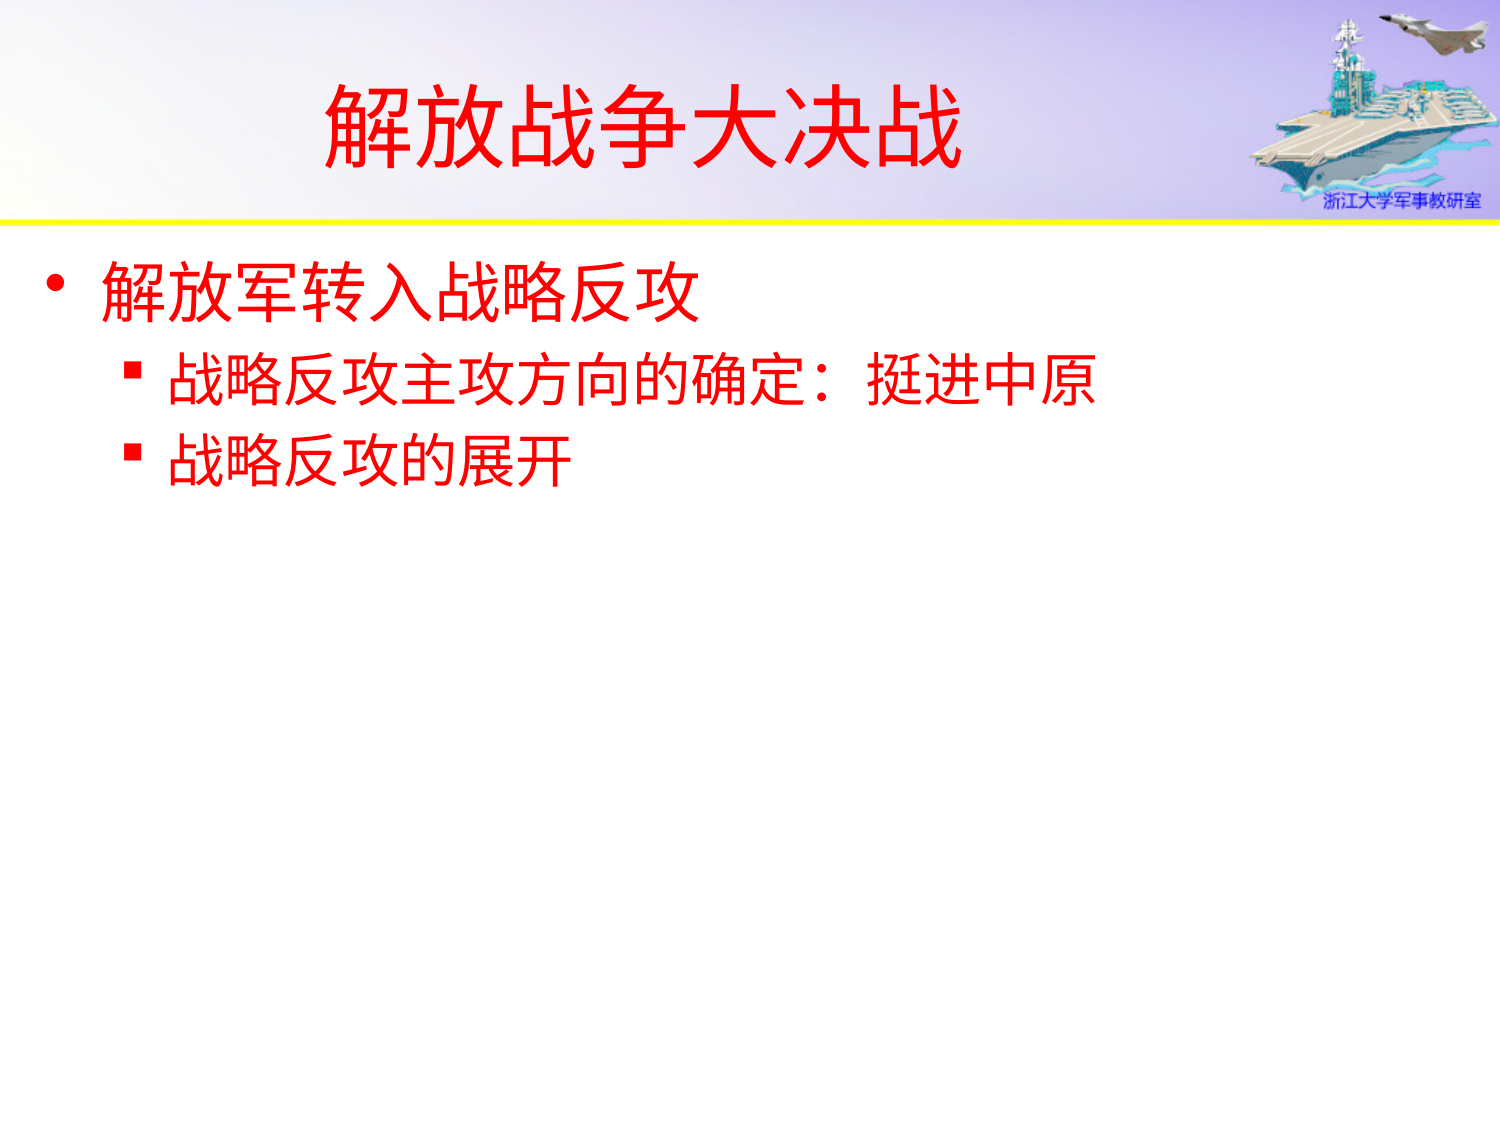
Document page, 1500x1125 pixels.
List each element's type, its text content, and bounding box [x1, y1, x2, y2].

picture [0, 0, 1500, 226]
list 解放军转入战略反攻 战略反攻主攻方向的确定：挺进中原 战略反攻的展开 [29, 243, 1460, 1036]
title 解放战争大决战 [29, 30, 1259, 219]
